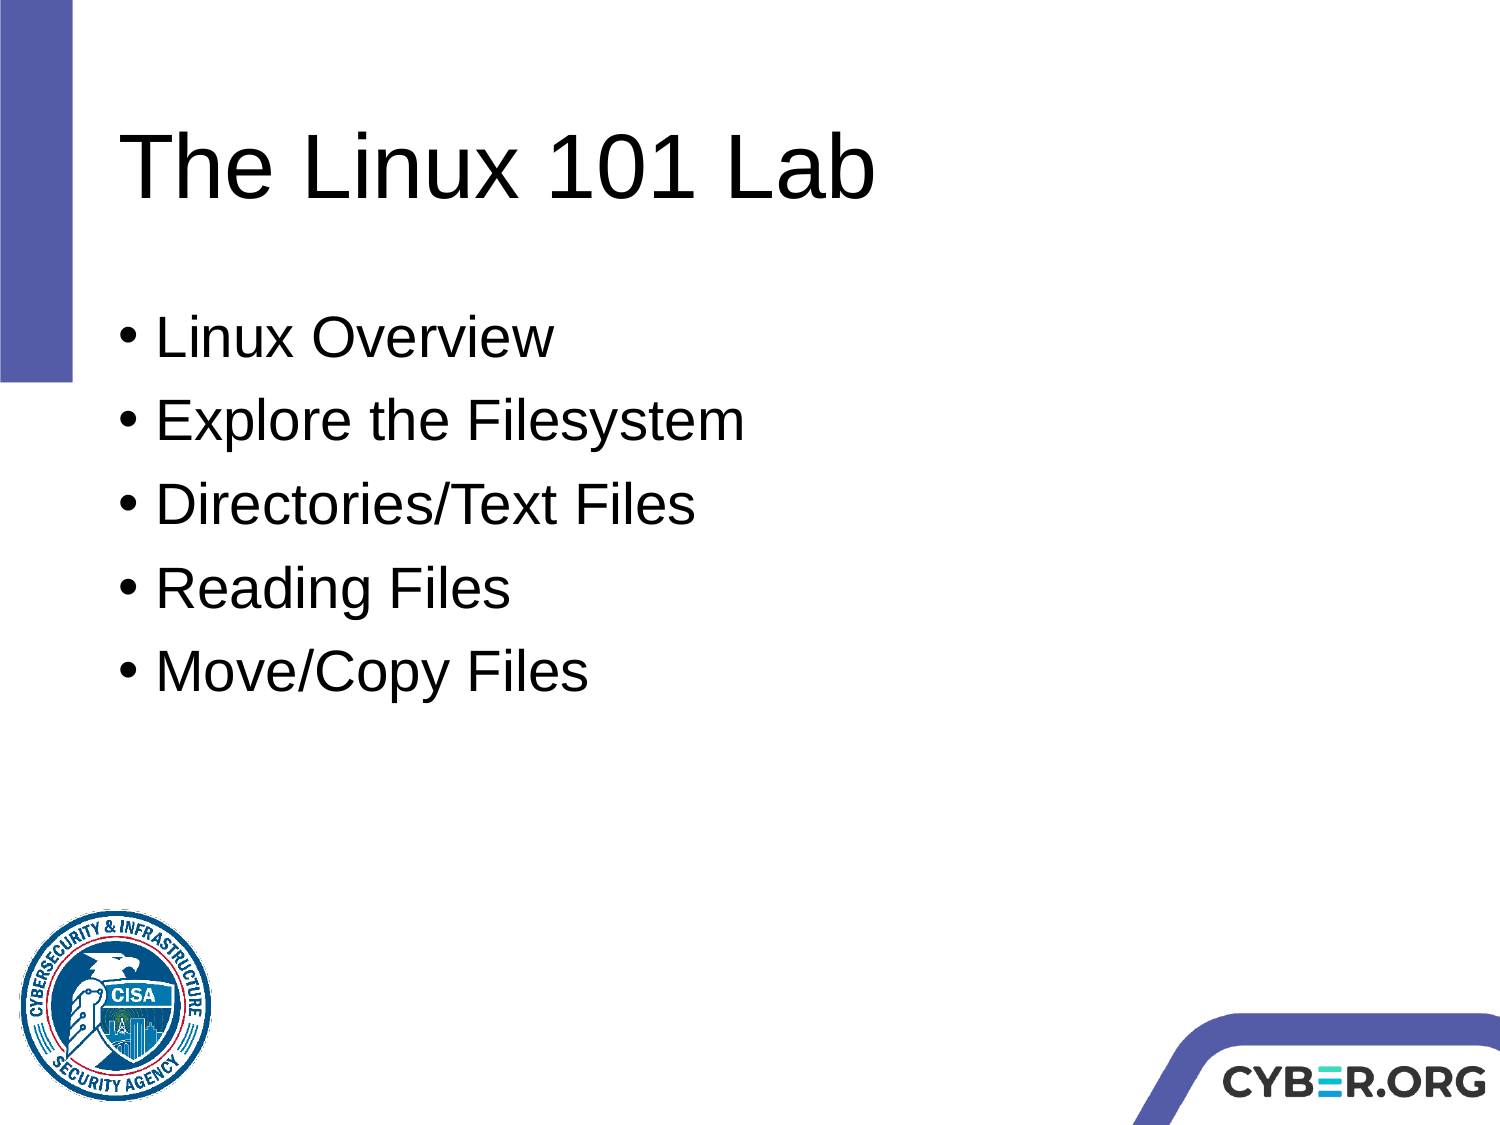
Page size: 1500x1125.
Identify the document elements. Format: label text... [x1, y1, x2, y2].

list Linux Overview Explore the Filesystem Directories/Text Files Reading Files Move/Copy Files [103, 299, 1397, 1014]
title The Linux 101 Lab [103, 59, 1397, 278]
picture [0, 0, 1500, 1125]
